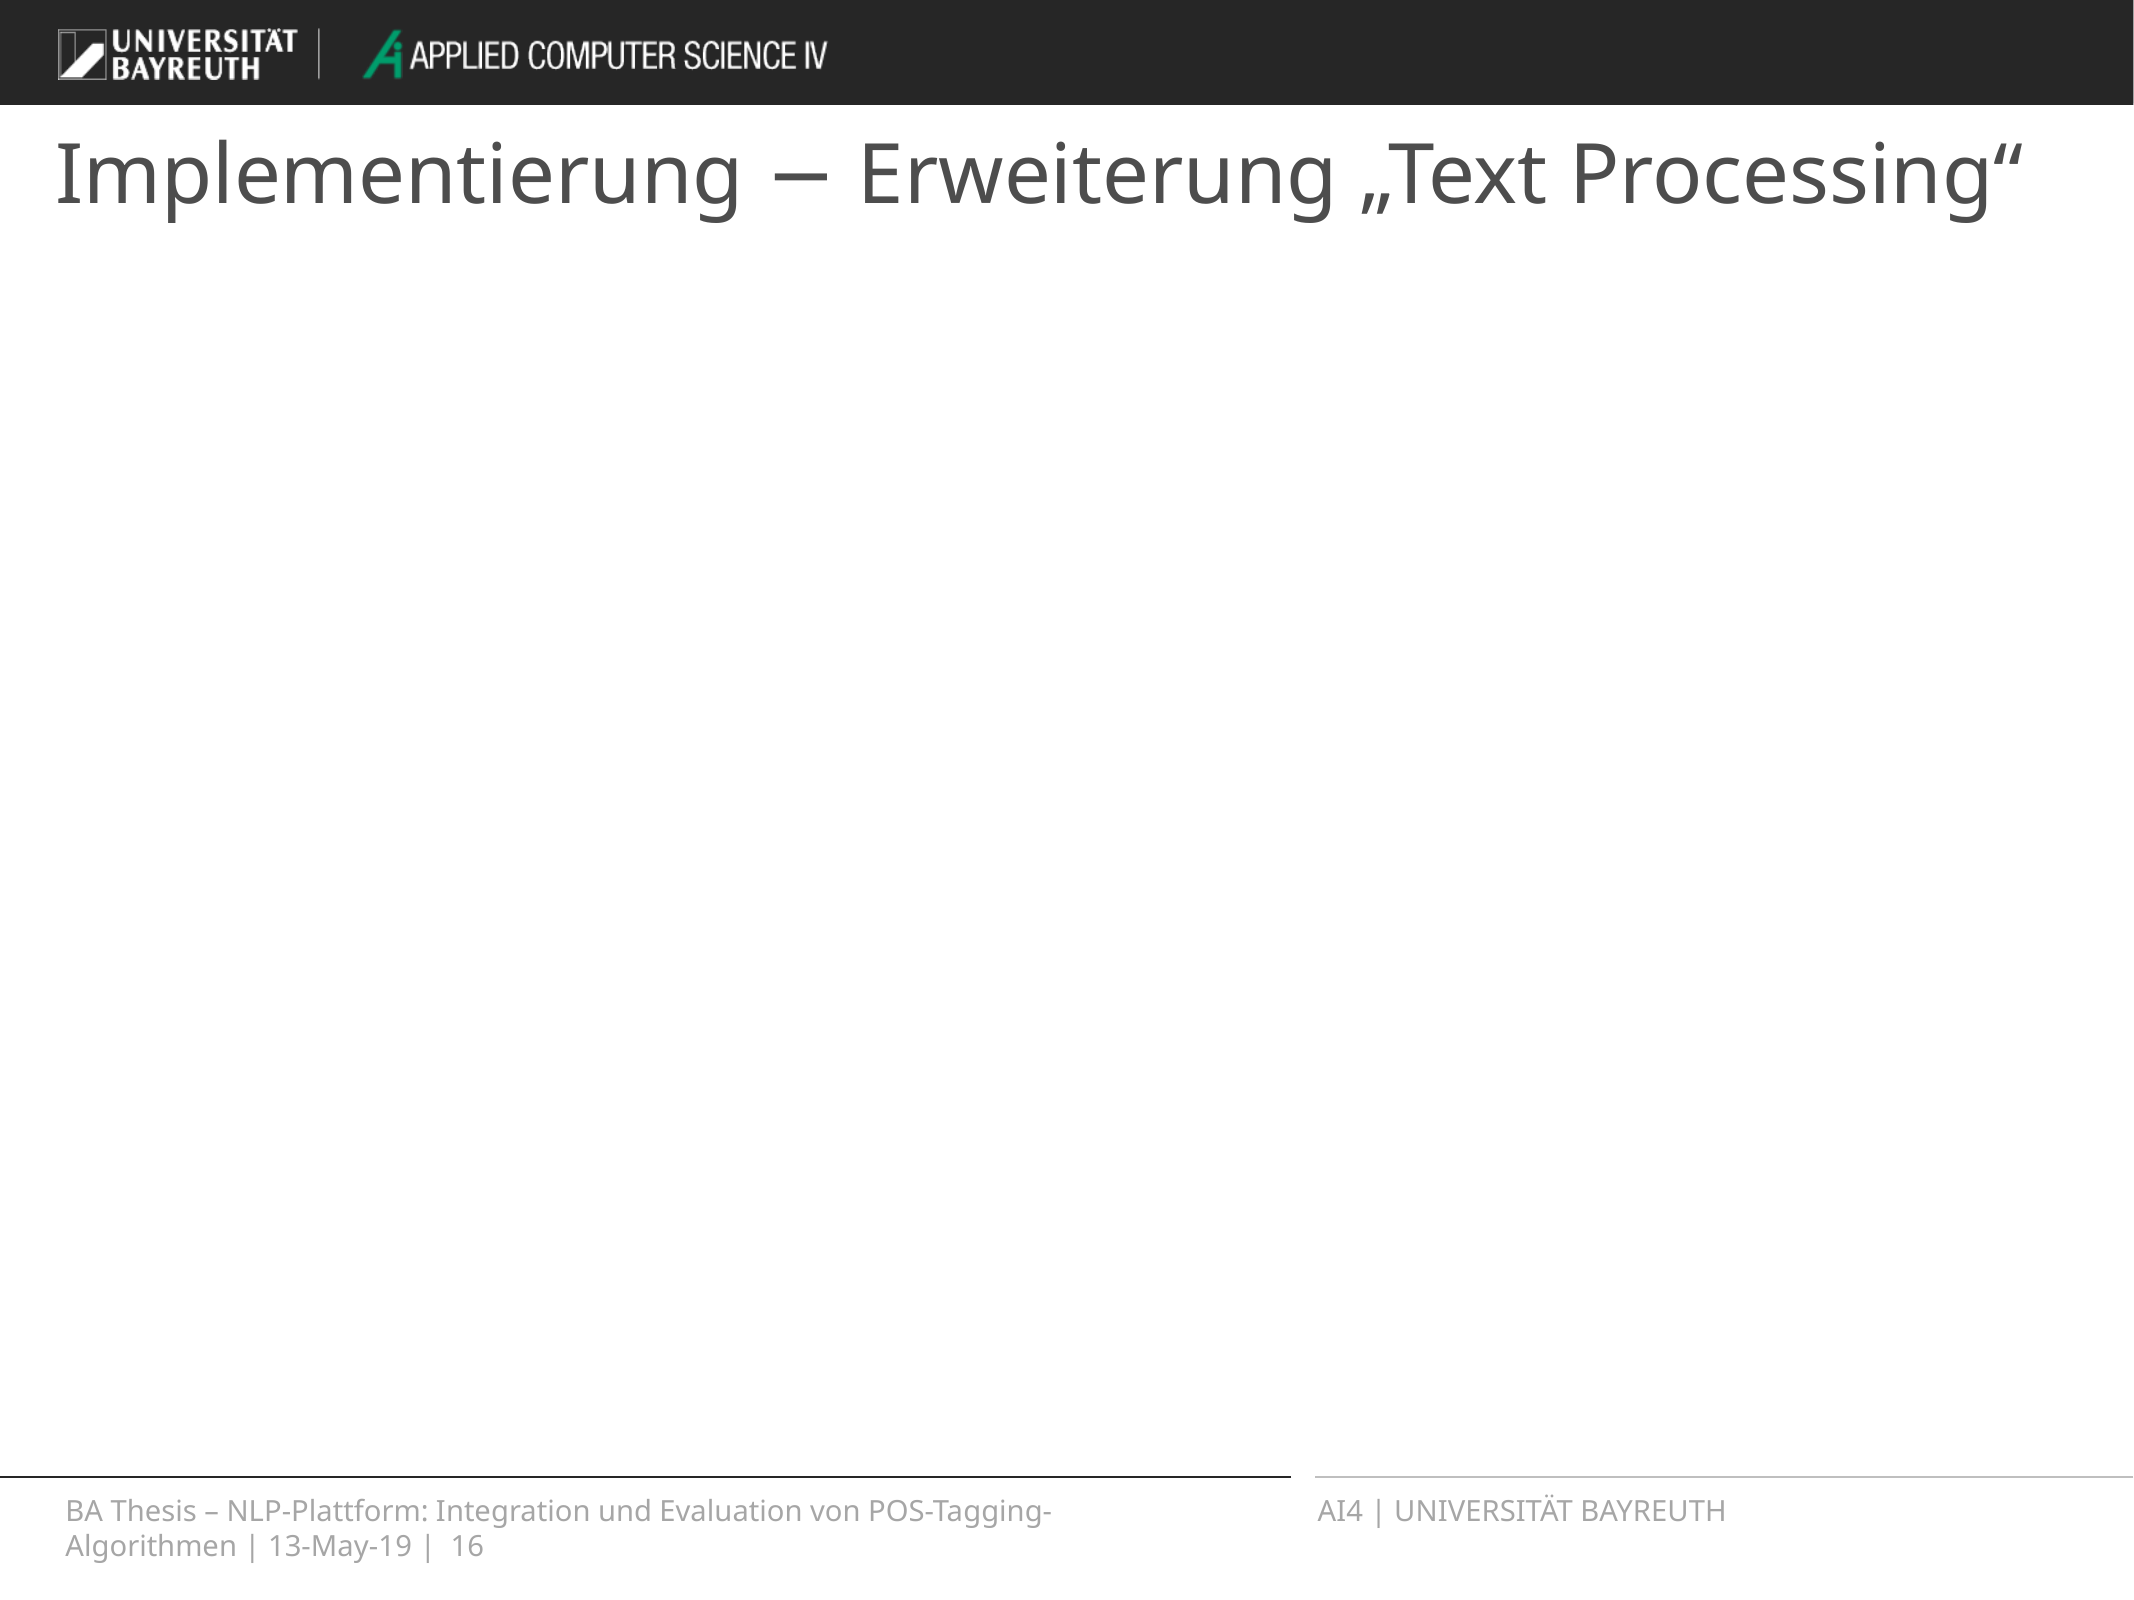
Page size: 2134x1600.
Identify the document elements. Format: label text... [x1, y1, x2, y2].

title Implementierung − Erweiterung „Text Processing“ [49, 107, 2040, 233]
picture [58, 28, 335, 80]
picture [357, 27, 831, 82]
